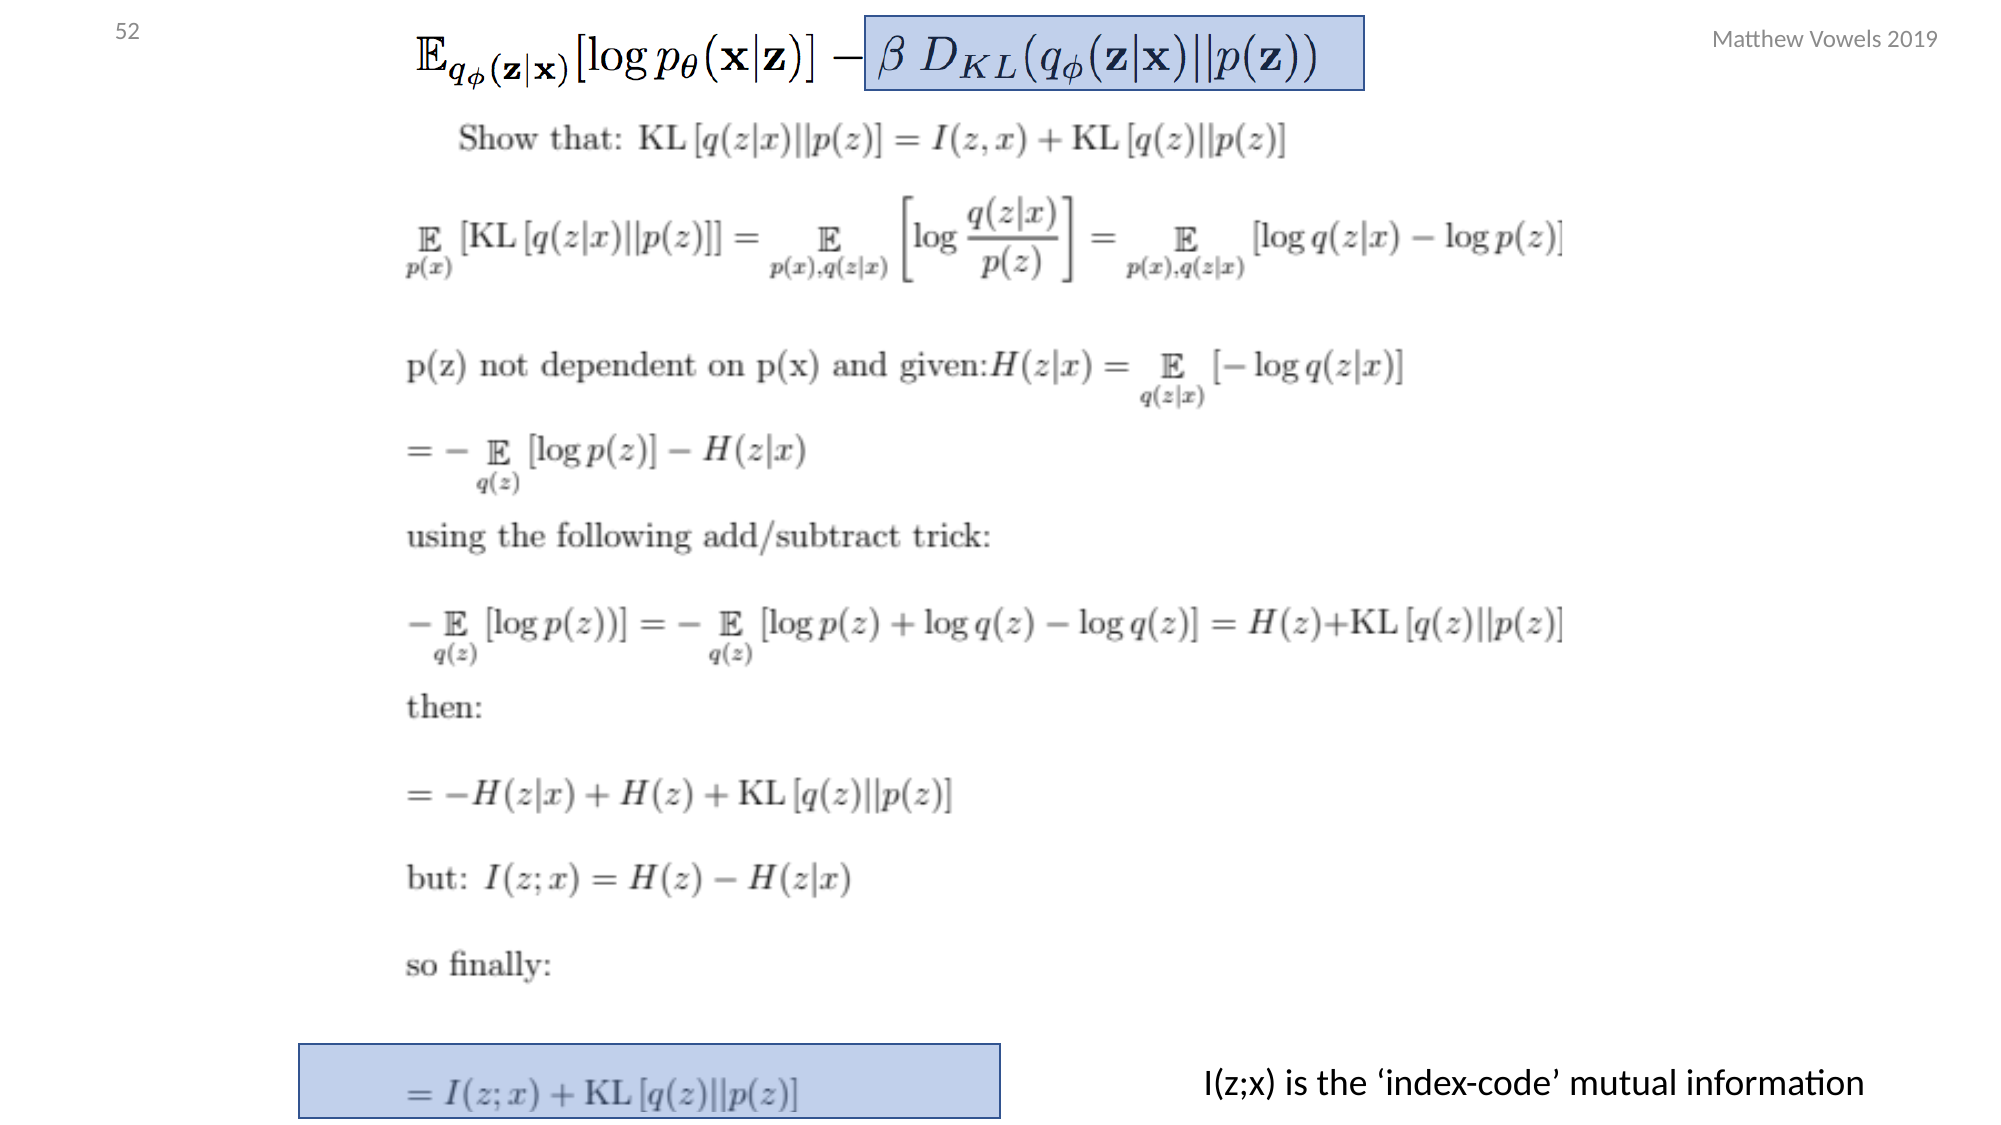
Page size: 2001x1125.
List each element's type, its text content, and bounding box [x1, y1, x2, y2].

picture [411, 28, 1322, 91]
picture [404, 121, 1563, 1112]
slide_number Matthew Vowels 2019 [1697, 7, 2000, 68]
slide_number 52 [0, 0, 156, 60]
text_box [864, 15, 1365, 91]
text_box I(z;x) is the ‘index-code’ mutual information [1563, 1050, 1881, 1111]
text_box [298, 1043, 1001, 1119]
